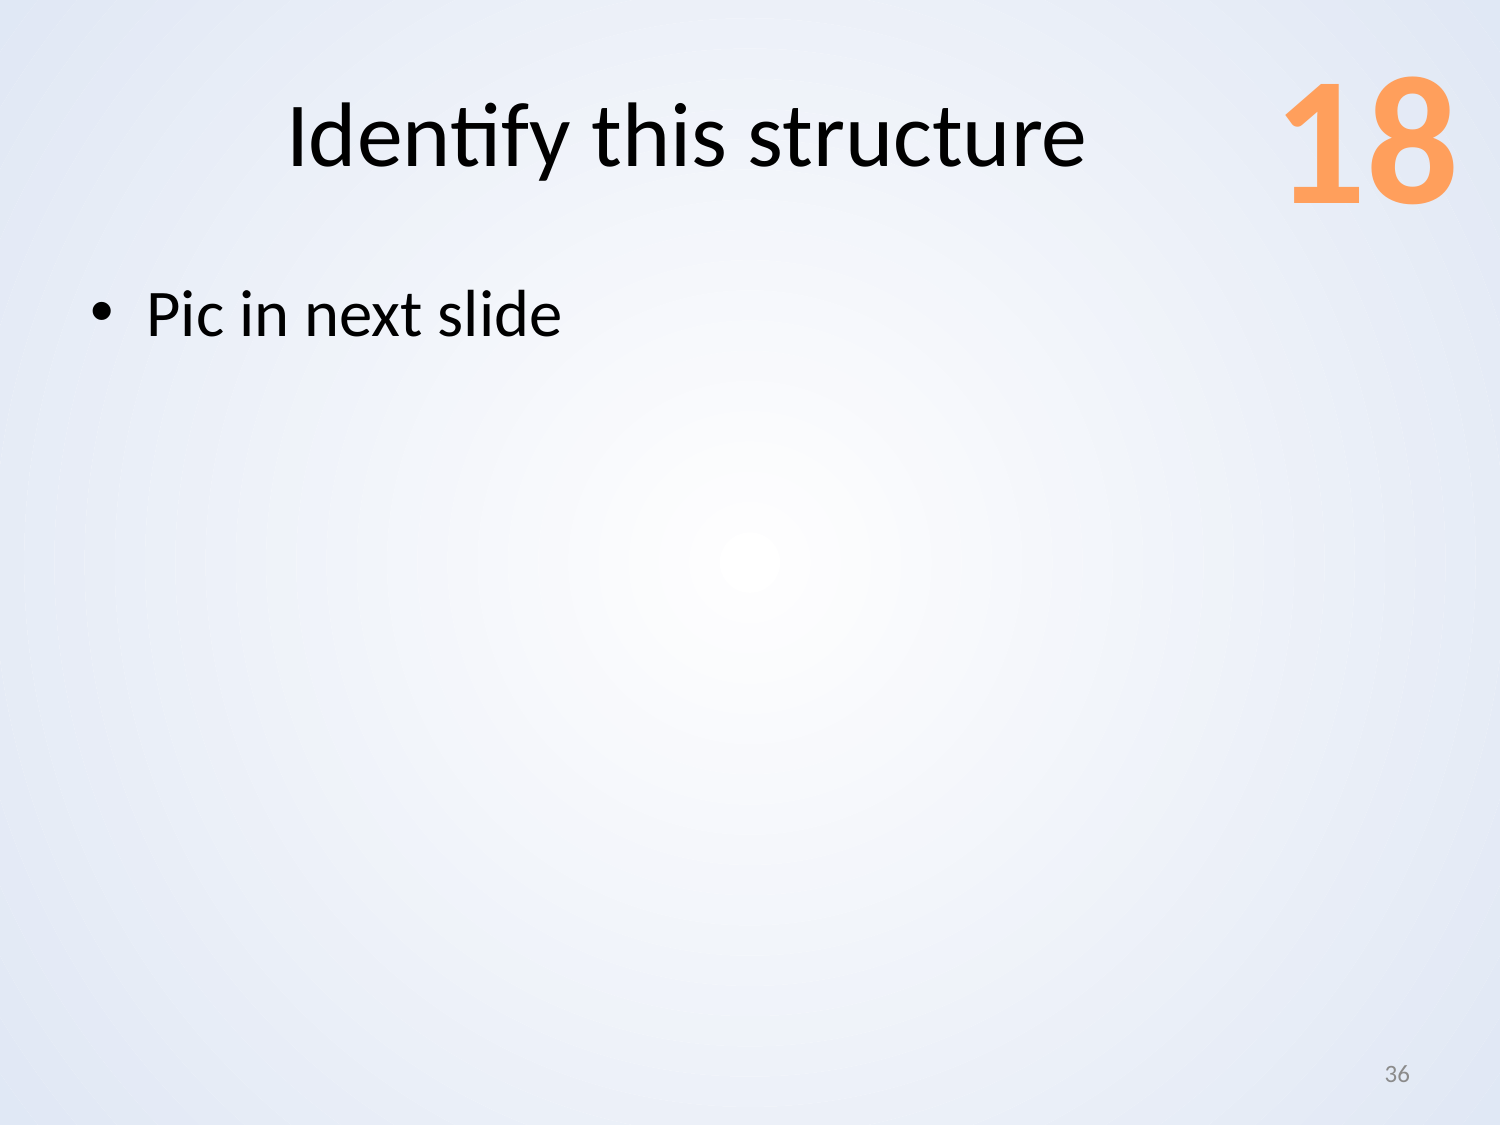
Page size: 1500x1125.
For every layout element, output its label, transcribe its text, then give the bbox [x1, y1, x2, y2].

list Pic in next slide [75, 262, 1425, 1005]
text_box 18 [1125, 99, 1475, 160]
title Identify this structure [12, 36, 1363, 224]
slide_number 36 [1074, 1042, 1425, 1103]
